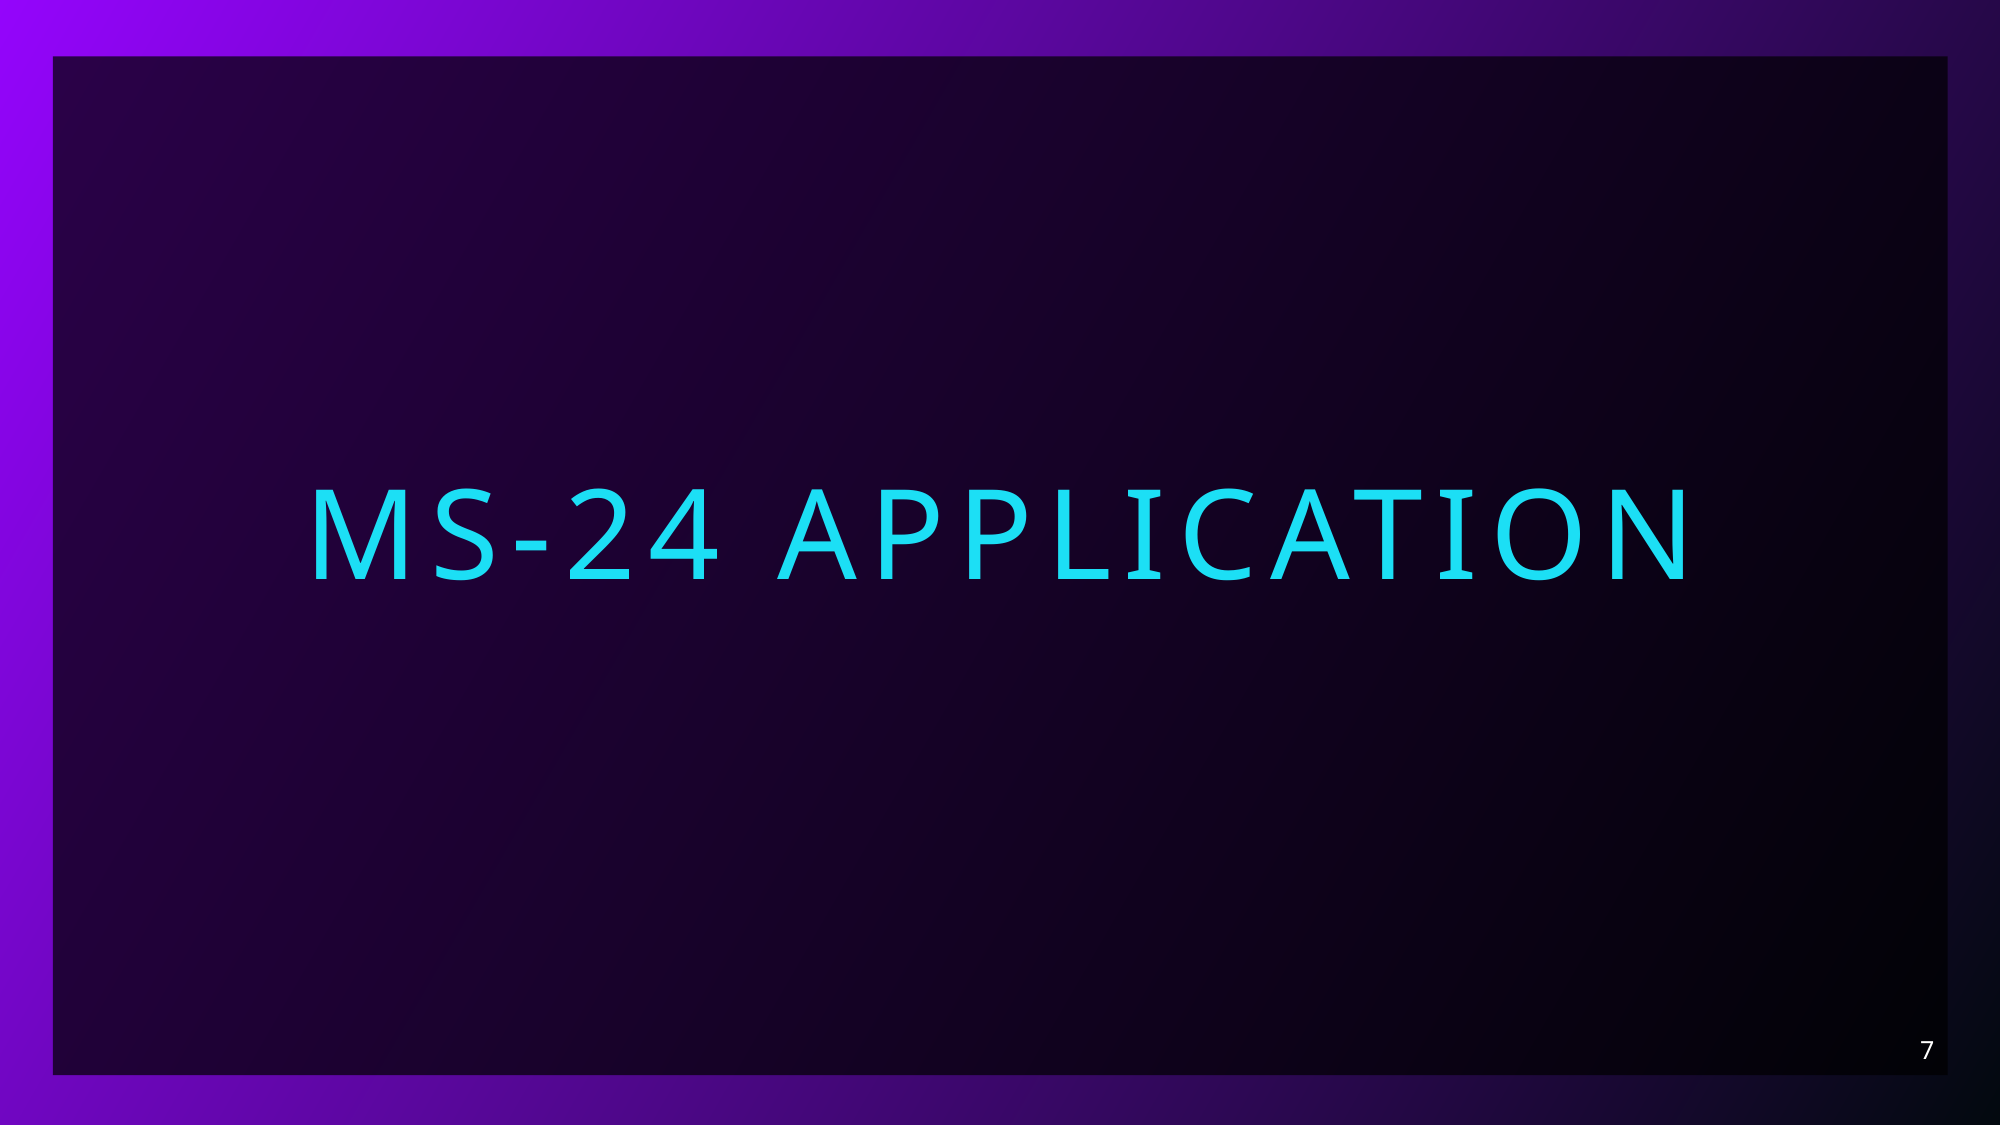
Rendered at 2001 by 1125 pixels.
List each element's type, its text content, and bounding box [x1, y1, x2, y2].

slide_number 7 [1499, 1021, 1950, 1082]
subtitle MS-24 APPlication [52, 464, 1950, 616]
